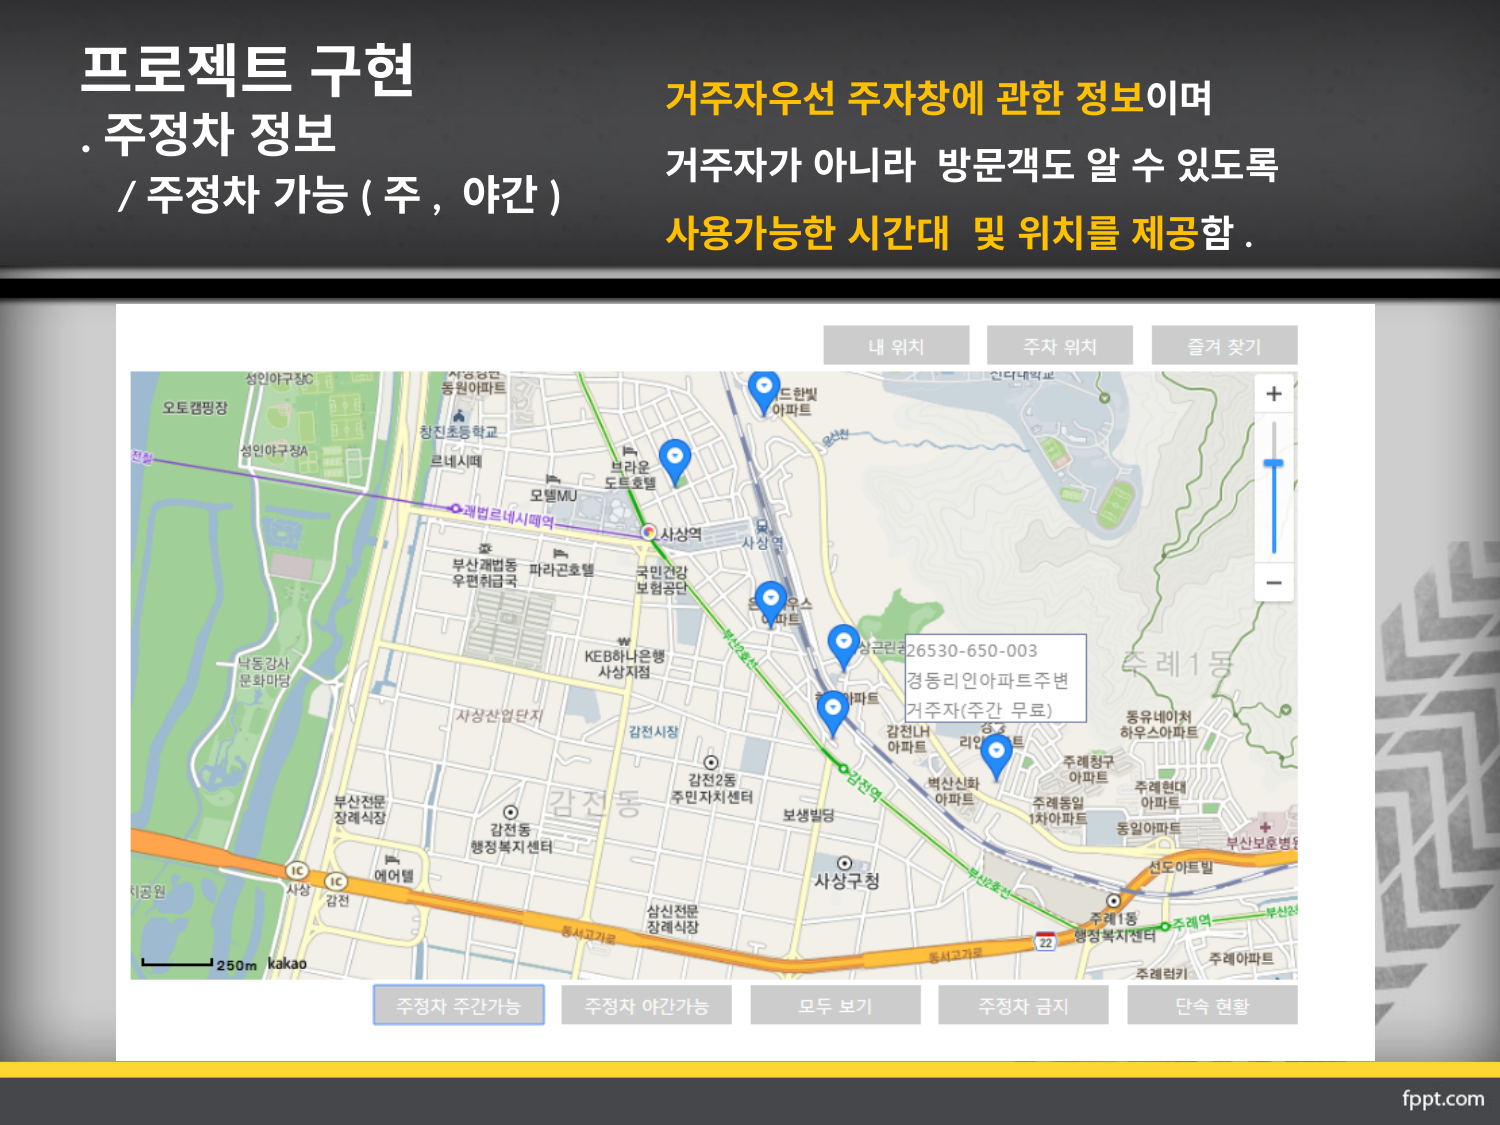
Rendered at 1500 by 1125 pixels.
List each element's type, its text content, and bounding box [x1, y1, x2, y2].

text_box 프로젝트 구현 .주정차 정보 /주정차 가능(주, 야간) [64, 33, 615, 221]
text_box 거주자우선 주자창에 관한 정보이며 거주자가 아니라 방문객도 알 수 있도록 사용가능한 시간대 및 위치를 제공함. [649, 0, 1500, 307]
picture [0, 0, 1500, 1125]
